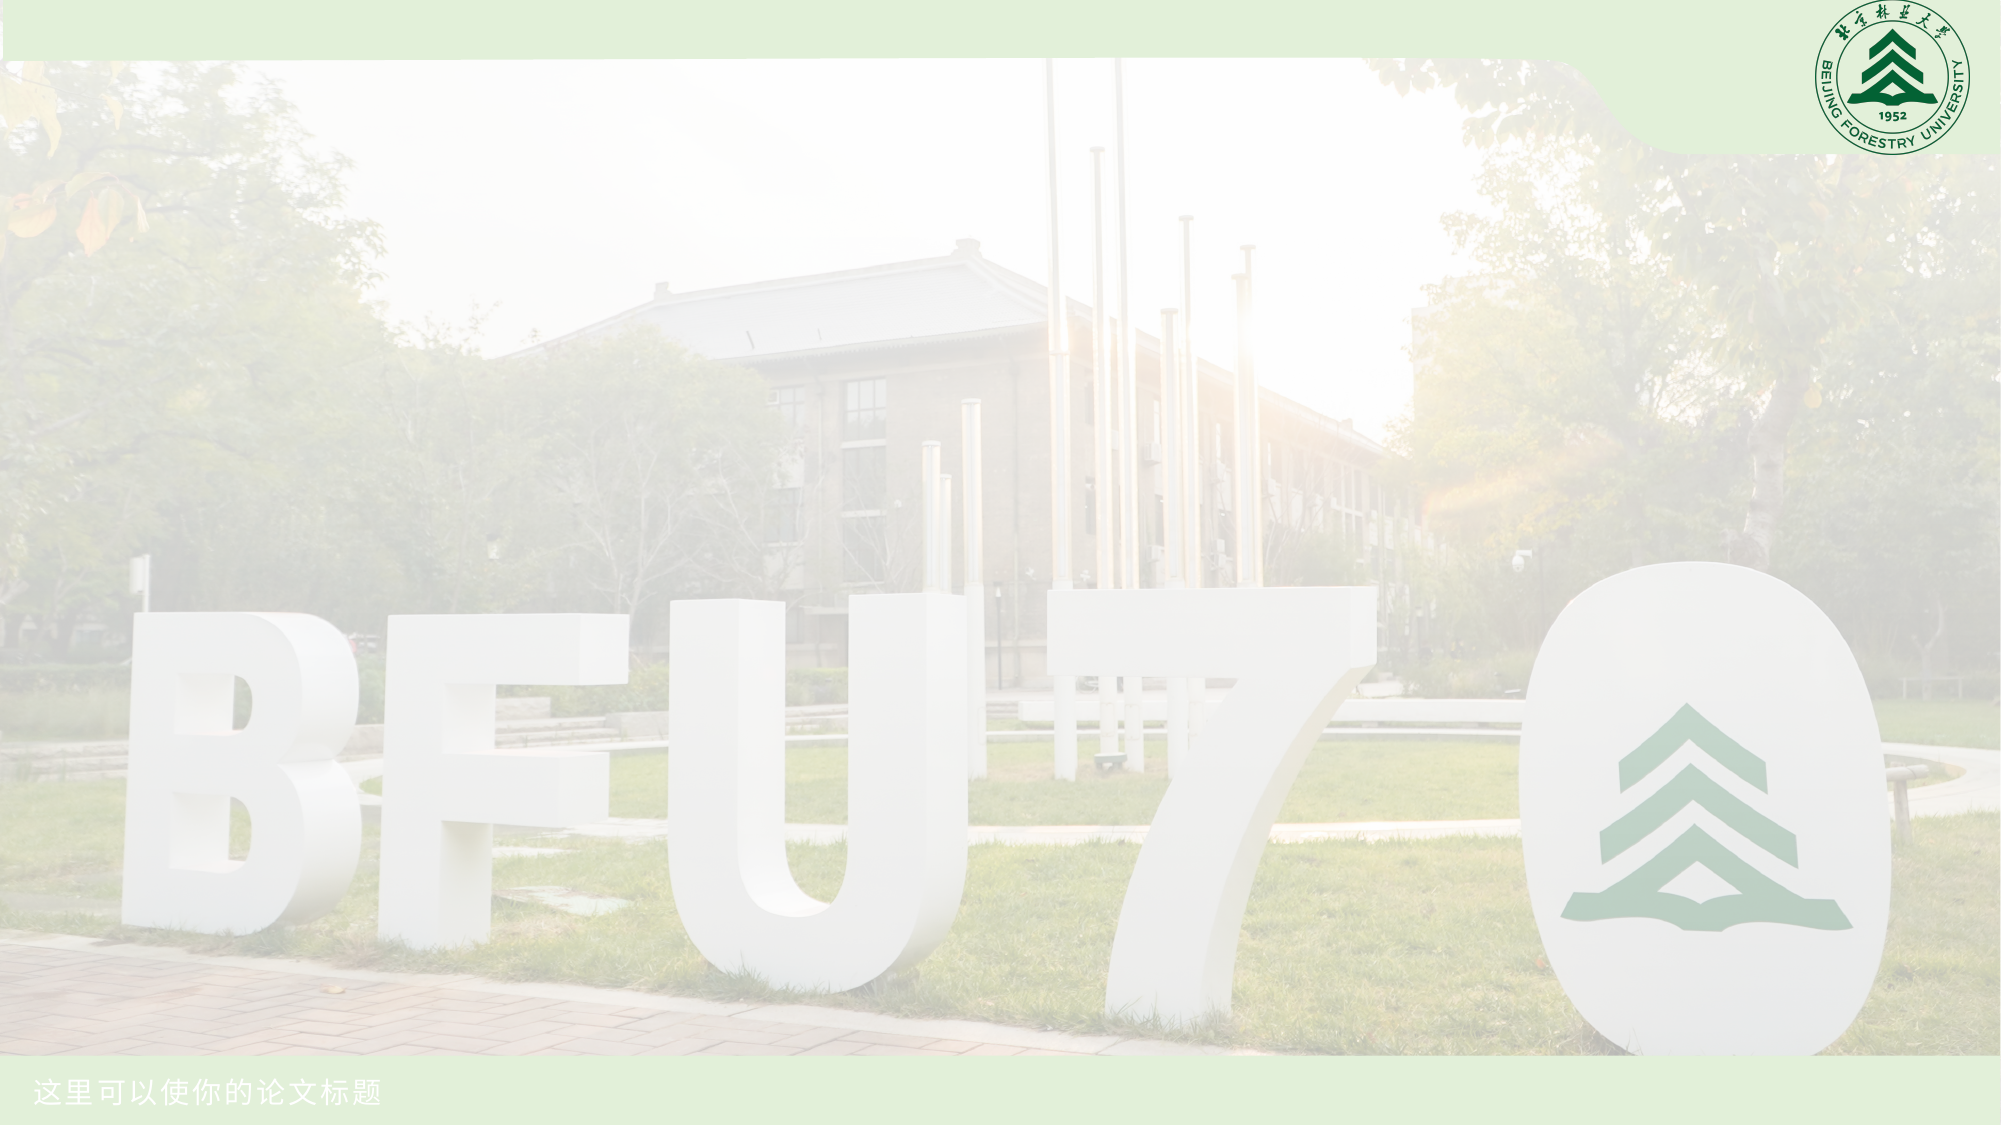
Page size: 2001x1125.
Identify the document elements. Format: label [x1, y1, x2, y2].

picture [1815, 0, 1970, 155]
